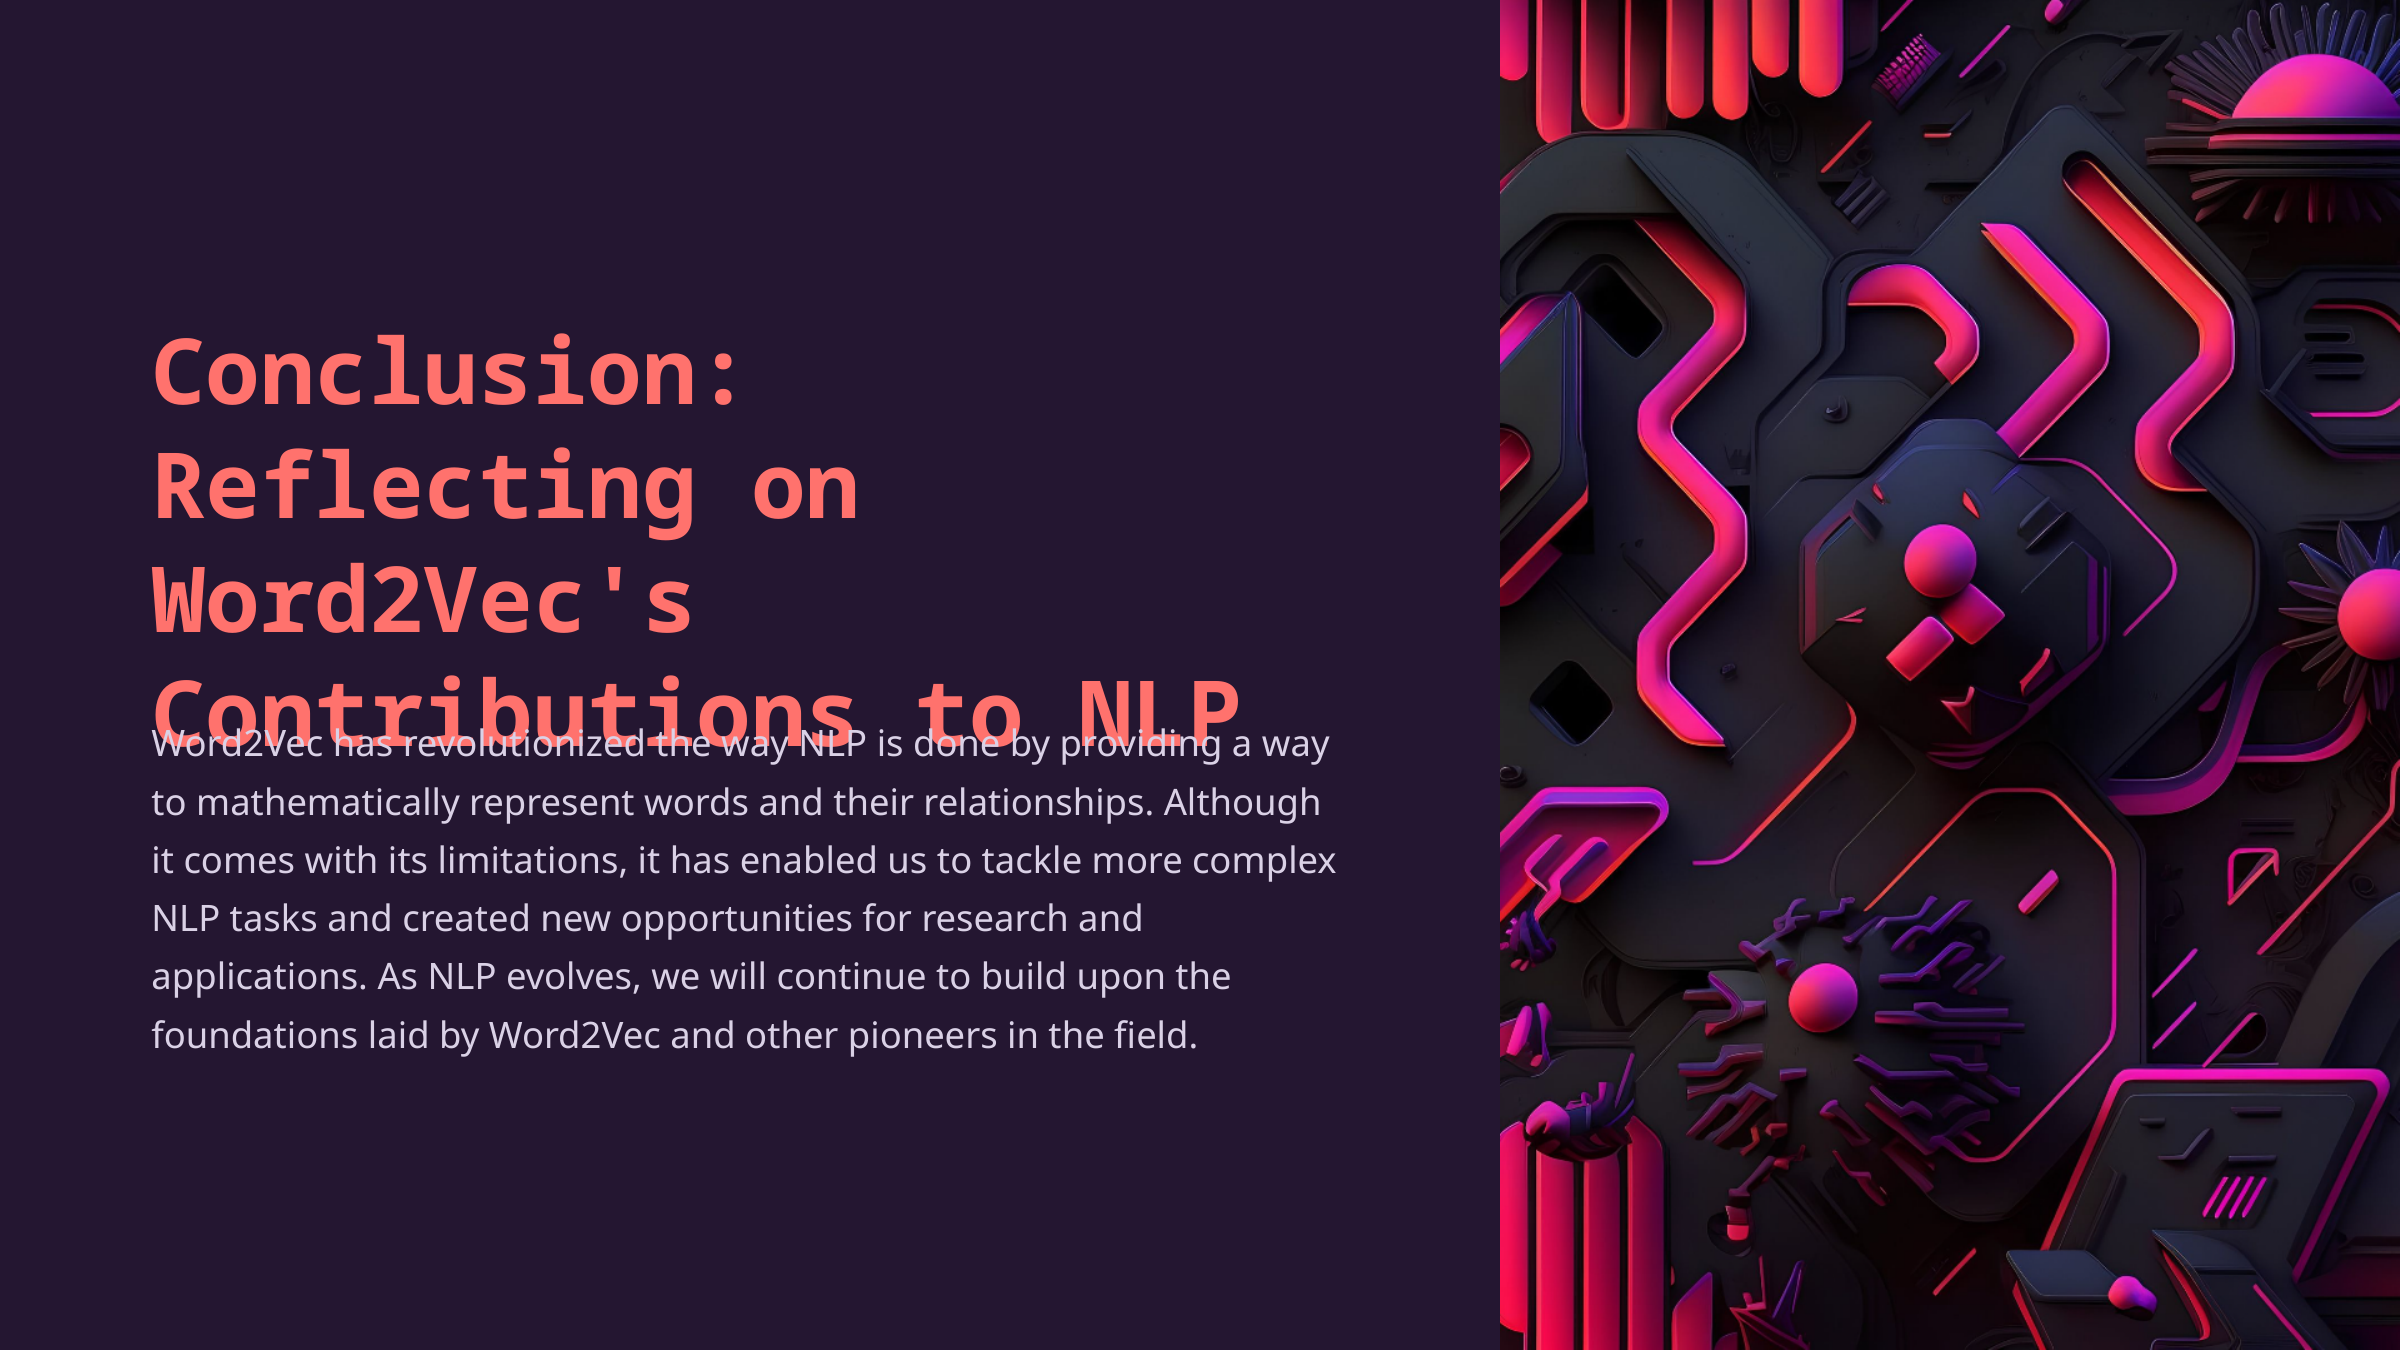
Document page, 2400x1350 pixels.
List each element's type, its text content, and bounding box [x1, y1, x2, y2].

text_box [0, 0, 1499, 1350]
text_box Word2Vec has revolutionized the way NLP is done by providing a way to mathematically represent words and their relationships. Although it comes with its limitations, it has enabled us to tackle more complex NLP tasks and created new opportunities for research and applications. As NLP evolves, we will continue to build upon the foundations laid by Word2Vec and other pioneers in the field. [136, 698, 1364, 1048]
picture [1499, 0, 2400, 1350]
text_box Conclusion: Reflecting on Word2Vec's Contributions to NLP [136, 301, 1364, 644]
